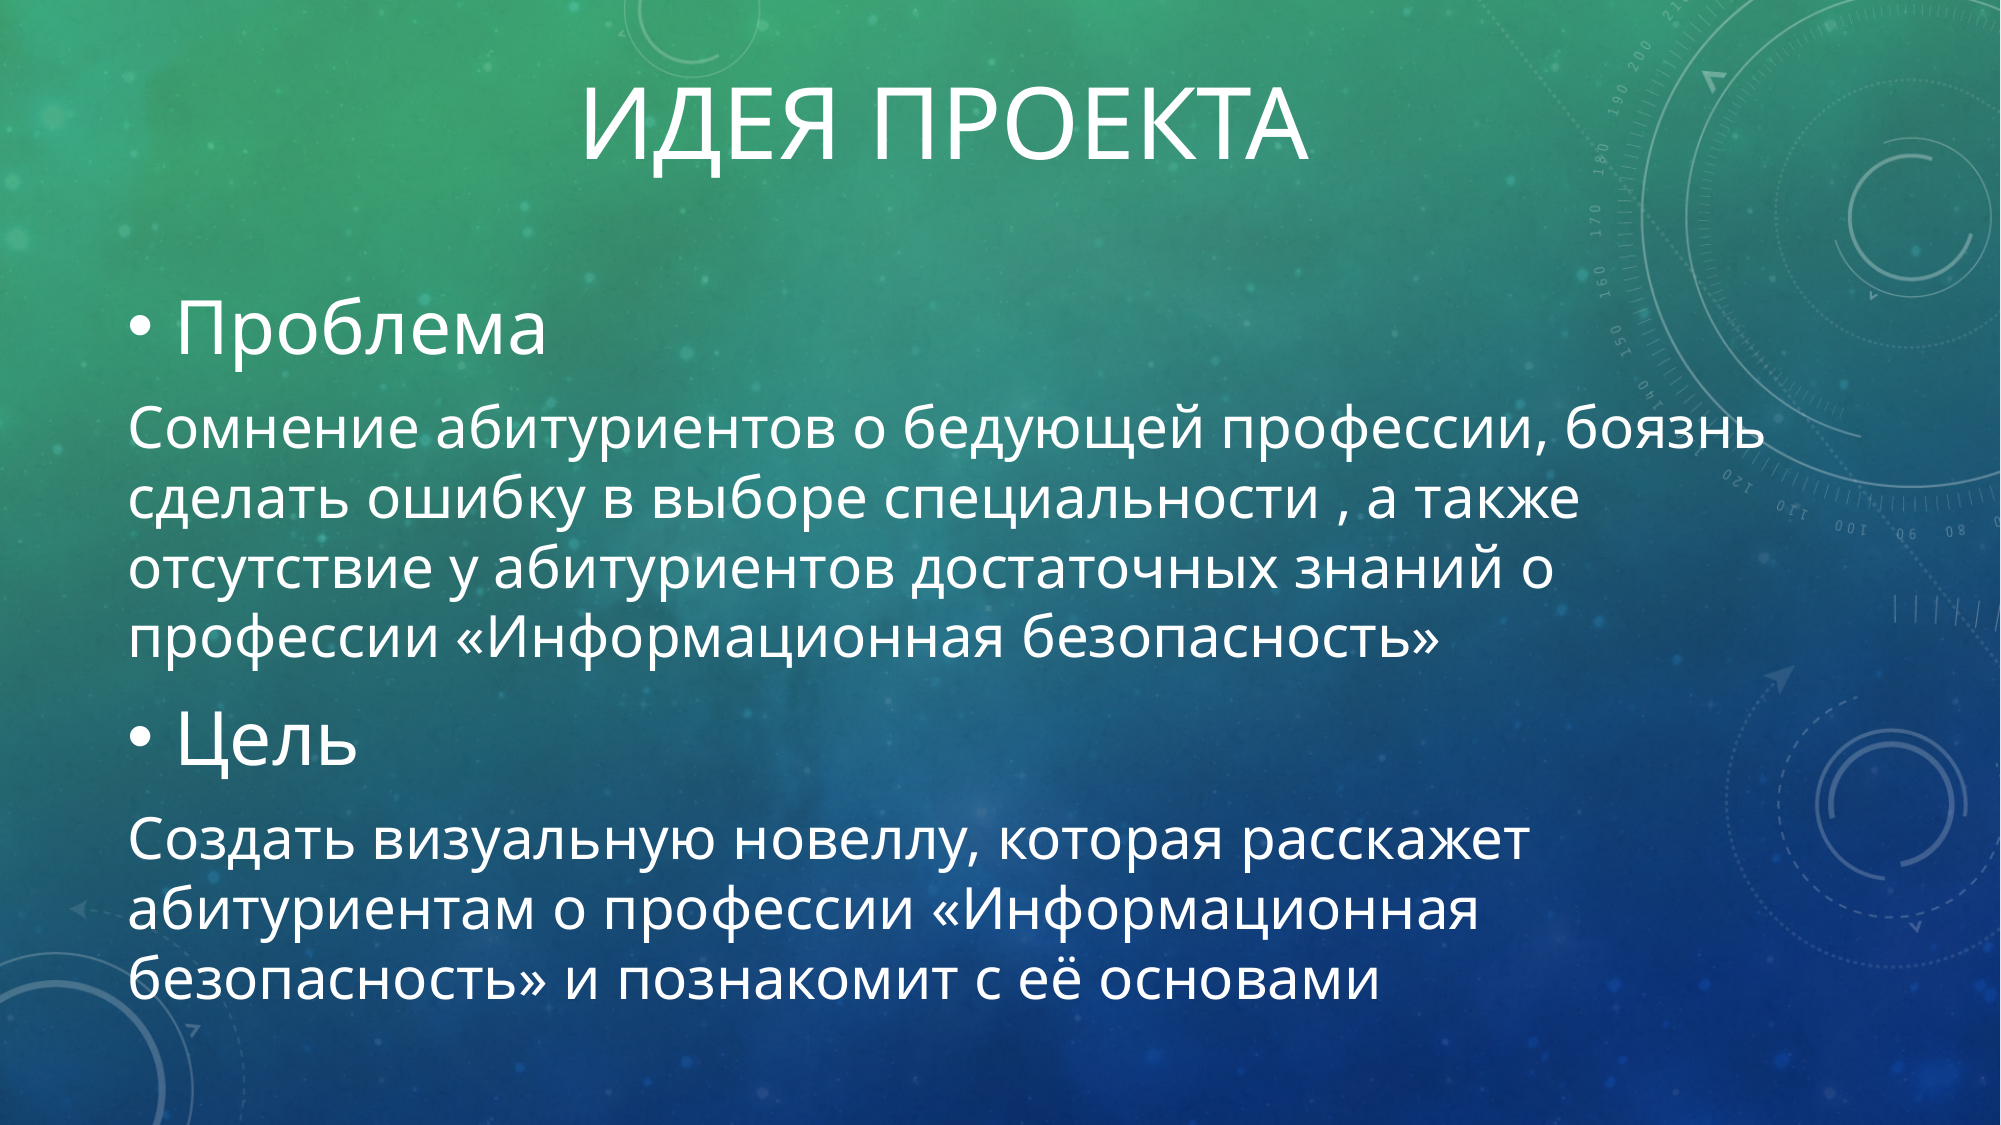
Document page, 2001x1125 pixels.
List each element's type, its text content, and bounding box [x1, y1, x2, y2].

title Идея проекта [112, 0, 1775, 238]
picture [0, 0, 2001, 1125]
list Проблема Сомнение абитуриентов о бедующей профессии, боязнь сделать ошибку в выборе специальности , а также отсутствие у абитуриентов достаточных знаний о профессии «Информационная безопасность» Цель Создать визуальную новеллу, которая расскажет абитуриентам о профессии «Информационная безопасность» и познакомит с её основами [112, 238, 1839, 1052]
